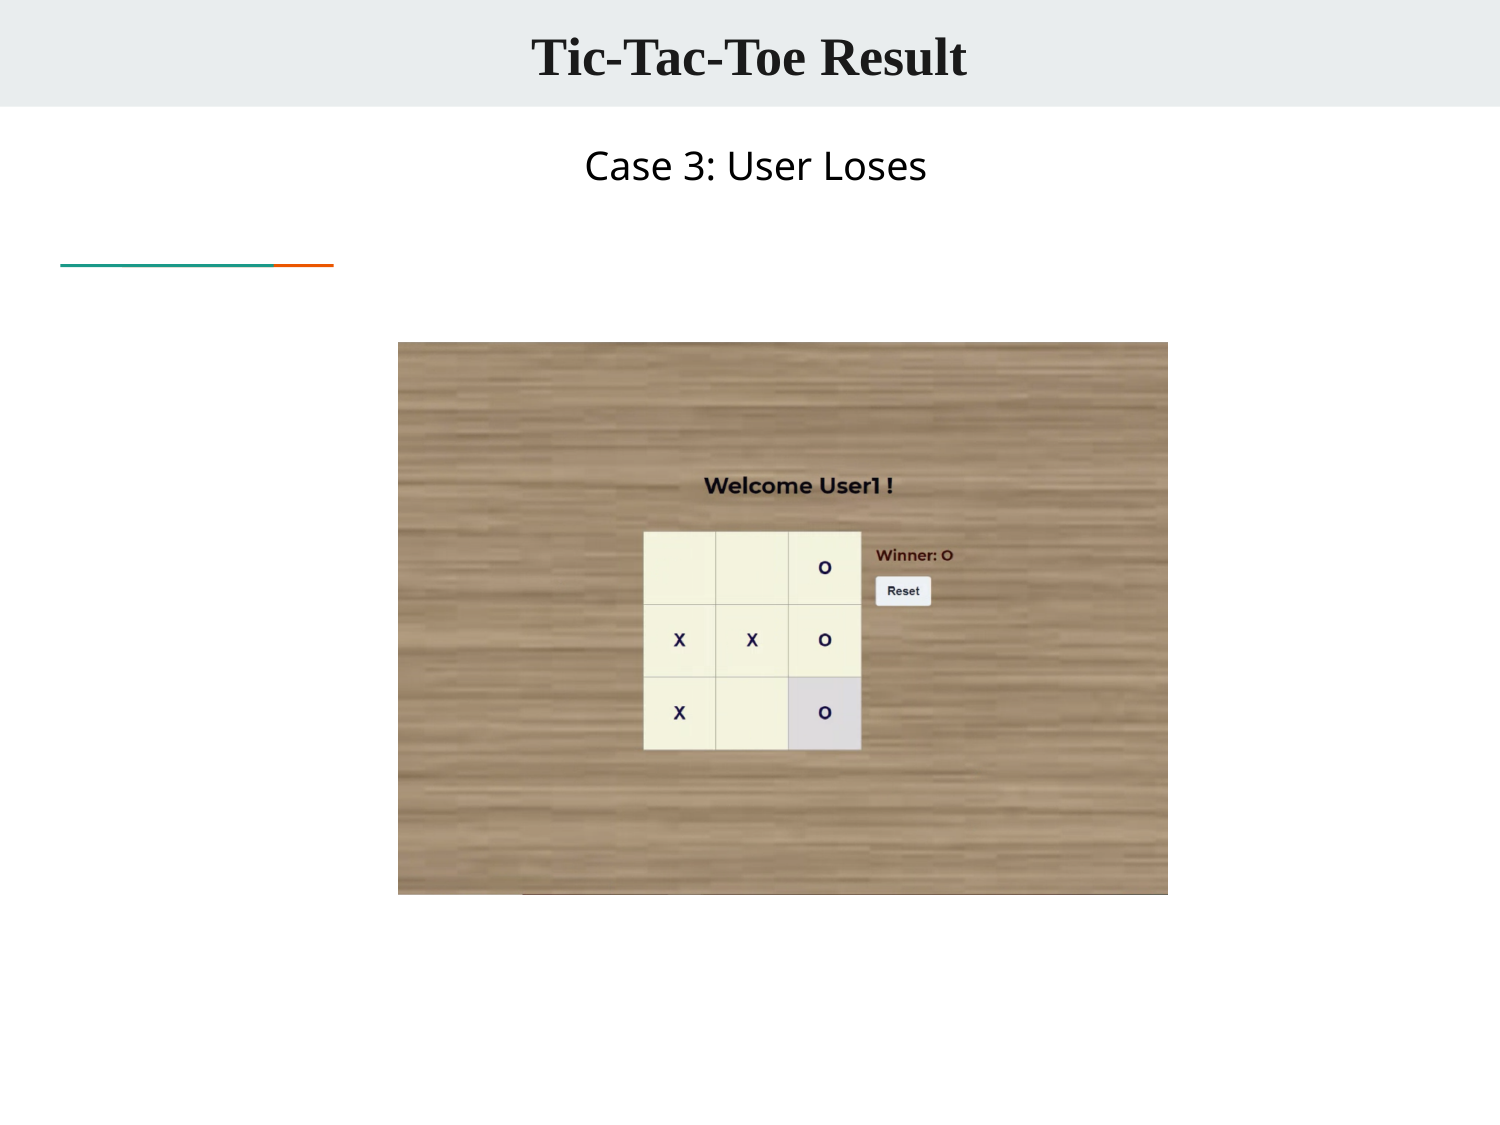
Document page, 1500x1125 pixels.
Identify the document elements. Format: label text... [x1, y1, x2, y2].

text_box Case 3: User Loses [569, 125, 962, 215]
title Tic-Tac-Toe Result [134, 5, 1366, 215]
picture [398, 342, 1168, 895]
